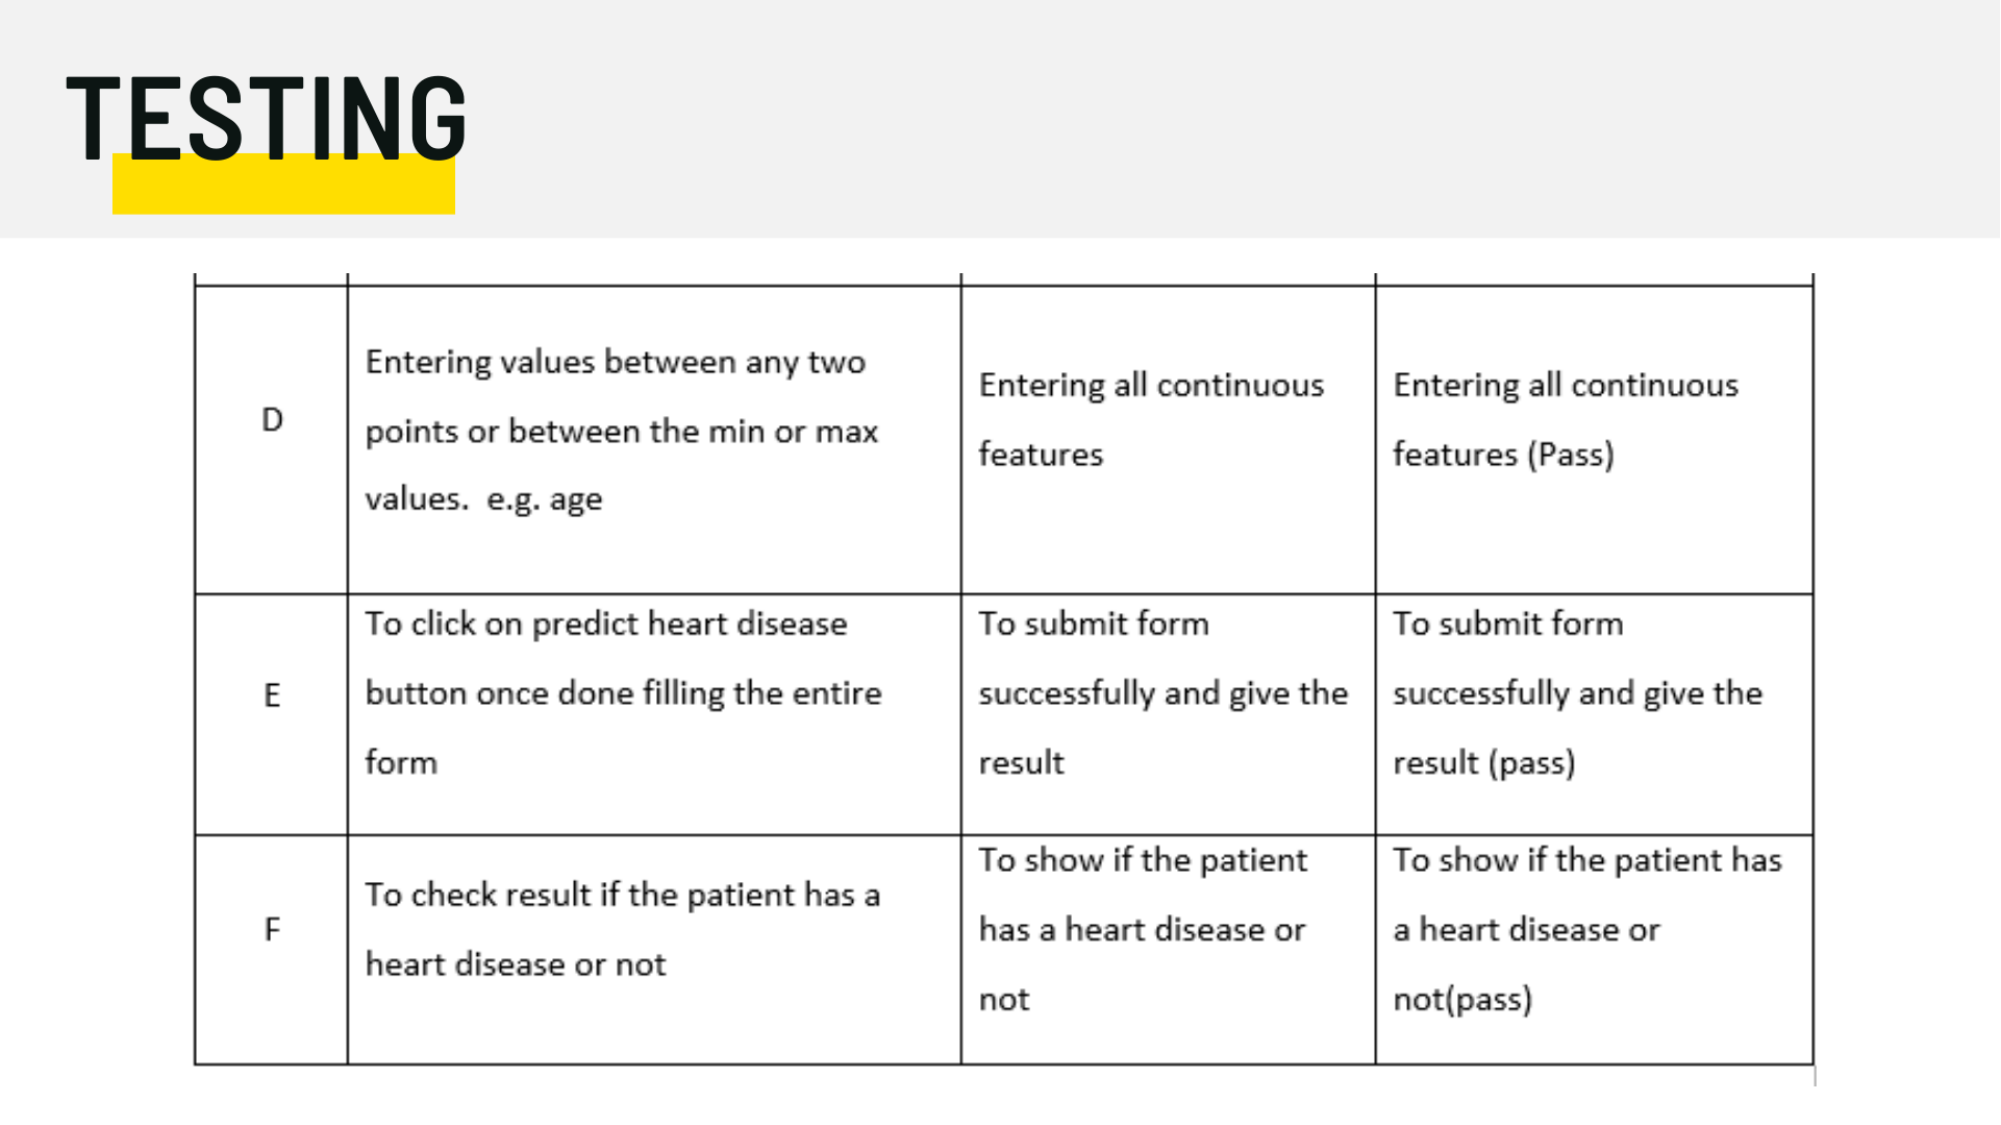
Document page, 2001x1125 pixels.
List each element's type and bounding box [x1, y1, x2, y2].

list [0, 0, 2000, 1125]
